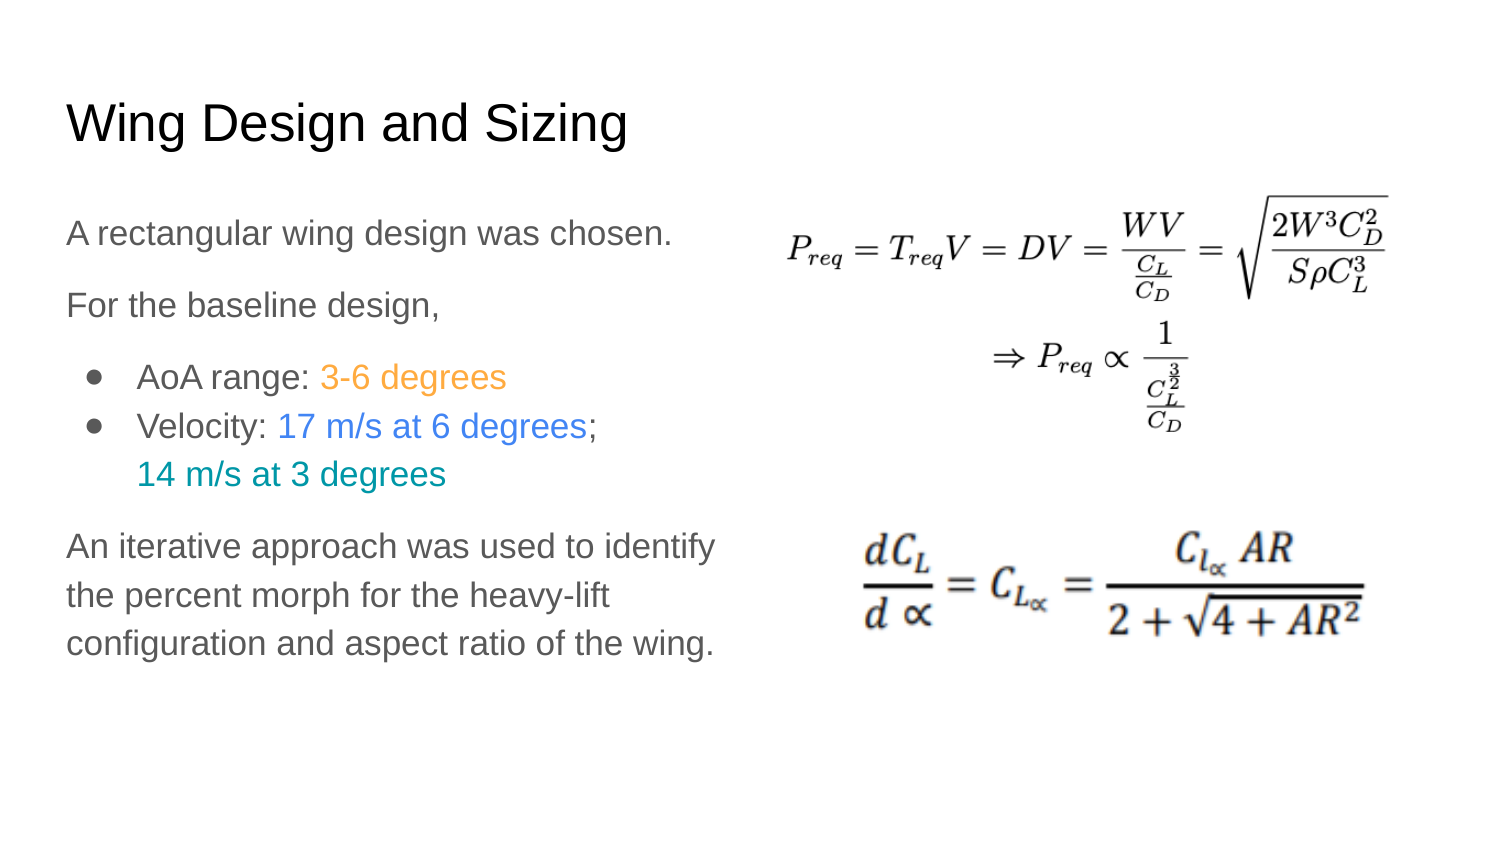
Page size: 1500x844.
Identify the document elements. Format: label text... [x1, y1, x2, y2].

list A rectangular wing design was chosen. For the baseline design, AoA range: 3-6 degrees Velocity: 17 m/s at 6 degrees; 14 m/s at 3 degrees An iterative approach was used to identify the percent morph for the heavy-lift configuration and aspect ratio of the wing. [51, 189, 750, 750]
picture [837, 503, 1384, 660]
picture [721, 156, 1500, 444]
title Wing Design and Sizing [51, 72, 1449, 167]
